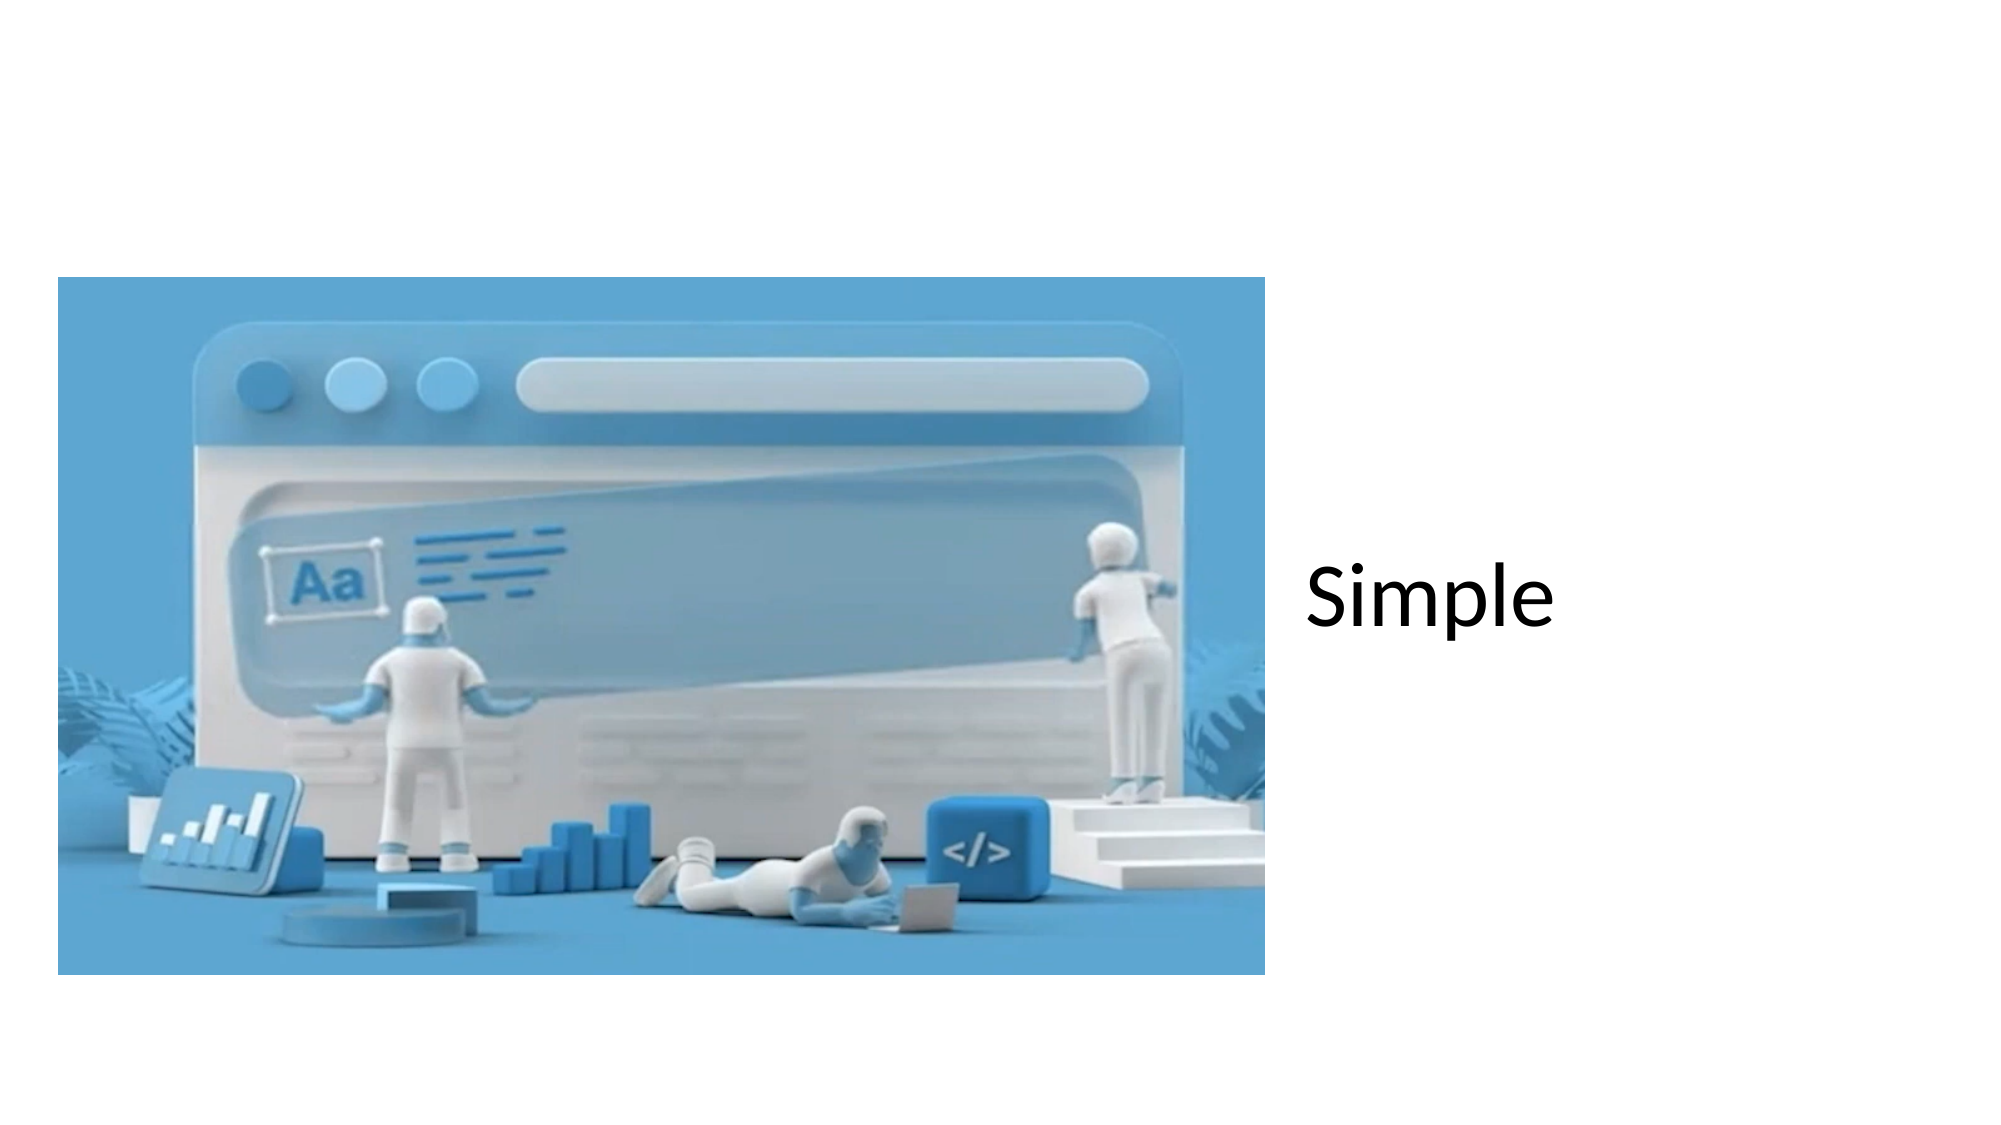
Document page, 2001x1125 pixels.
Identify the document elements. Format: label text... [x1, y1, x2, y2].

picture [58, 276, 1266, 976]
list Simple [1290, 539, 2000, 1125]
